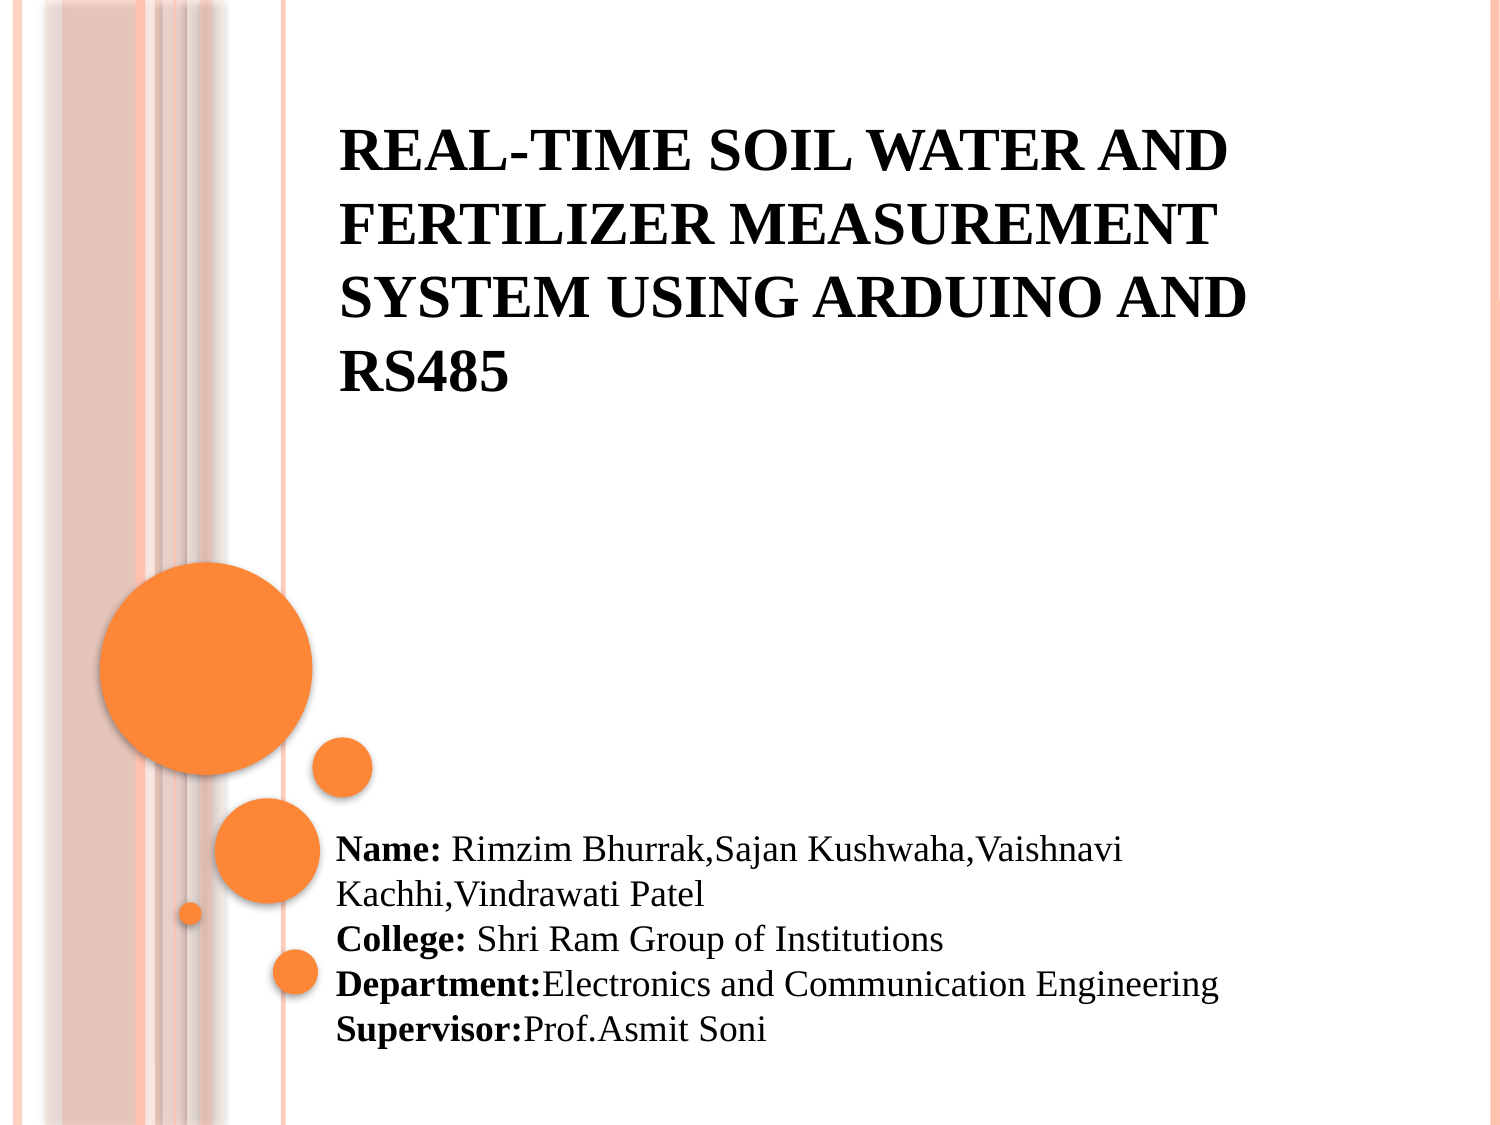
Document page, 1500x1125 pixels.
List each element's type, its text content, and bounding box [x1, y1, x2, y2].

subtitle Name: Rimzim Bhurrak,Sajan Kushwaha,Vaishnavi Kachhi,Vindrawati Patel College: Shri Ram Group of Institutions Department:Electronics and Communication Engineering Supervisor:Prof.Asmit Soni [320, 602, 1400, 1125]
title Real-Time Soil Water and Fertilizer Measurement System Using Arduino and RS485 [324, 99, 1338, 411]
